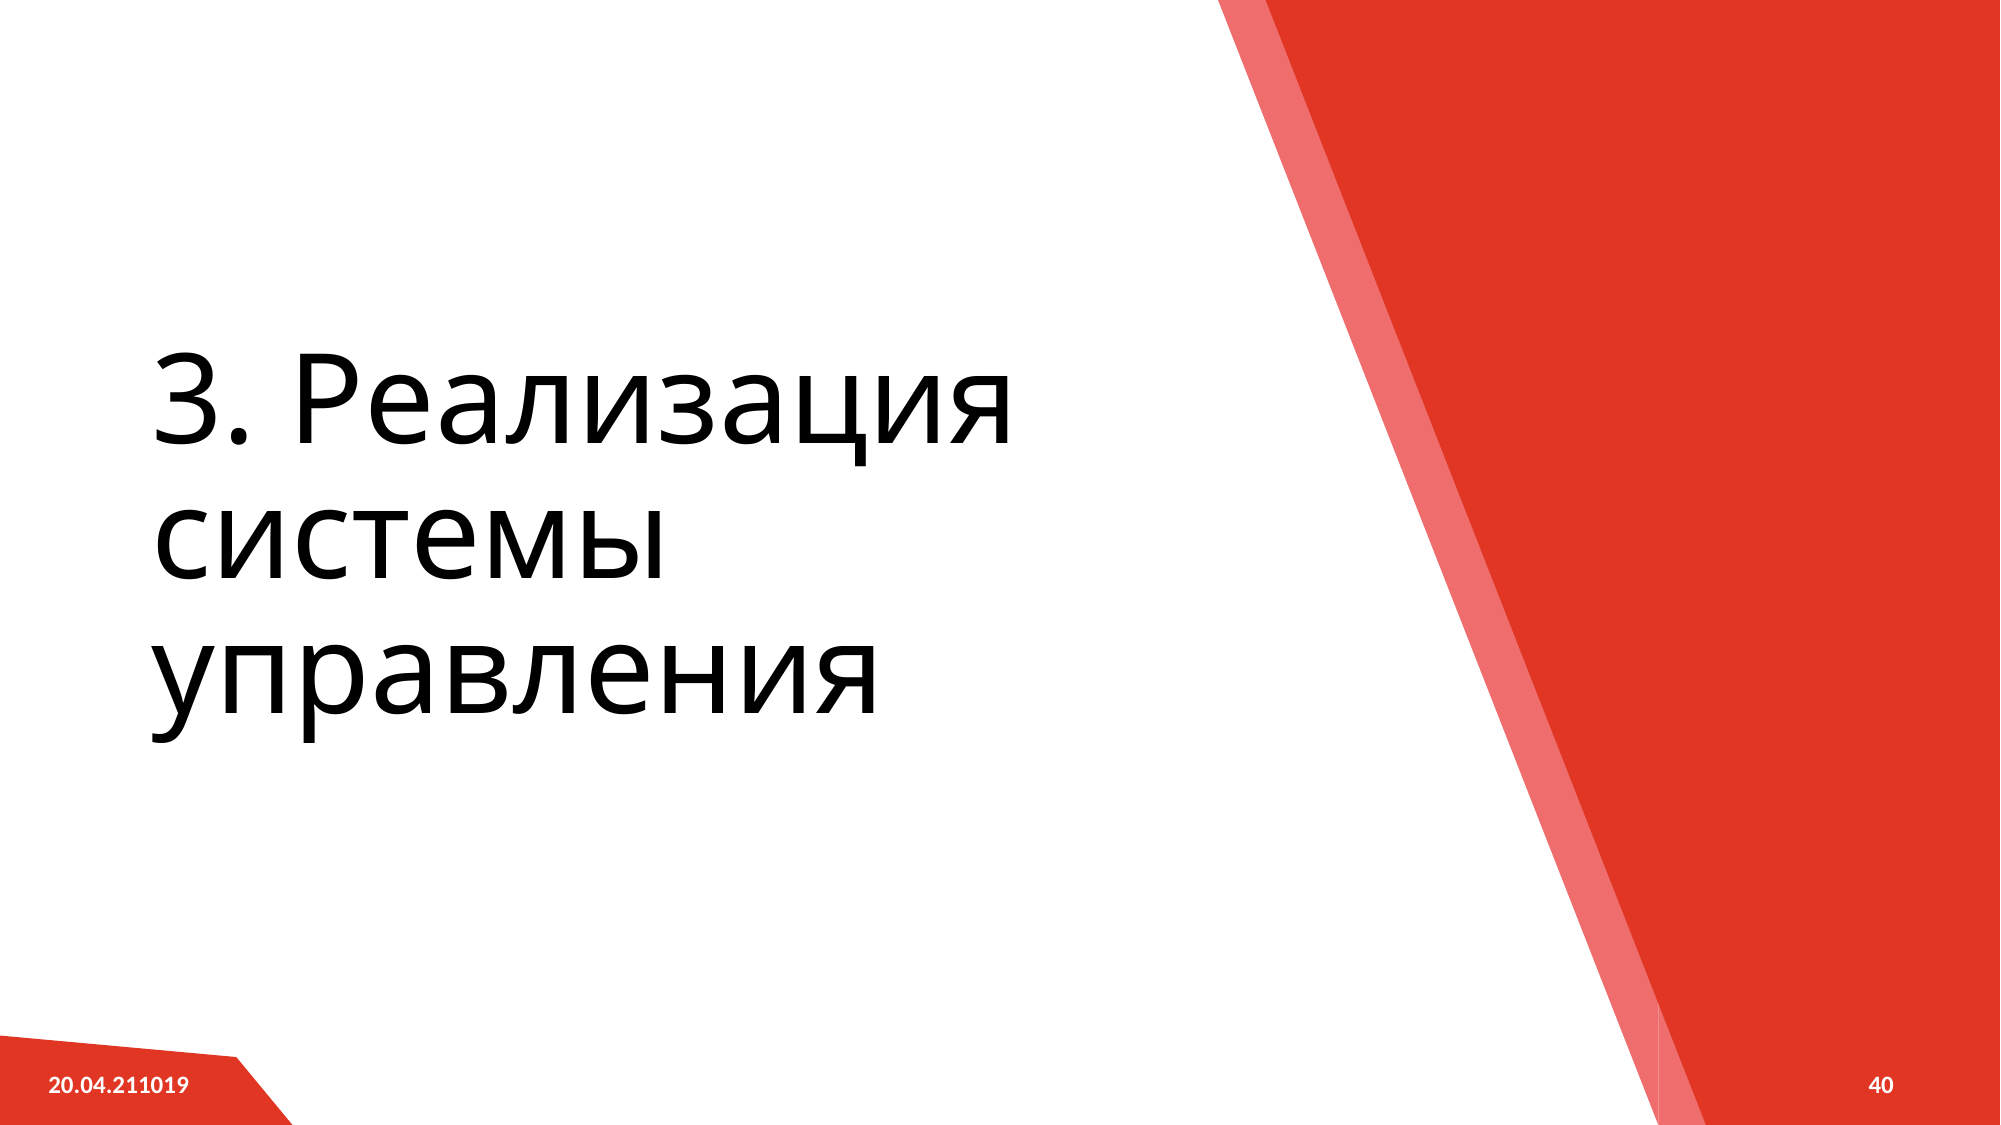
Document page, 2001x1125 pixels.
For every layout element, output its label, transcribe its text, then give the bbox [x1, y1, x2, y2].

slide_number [0, 1042, 238, 1125]
title 3. Реализация системы управления [136, 280, 1293, 749]
slide_number 40 [1762, 1042, 2000, 1125]
